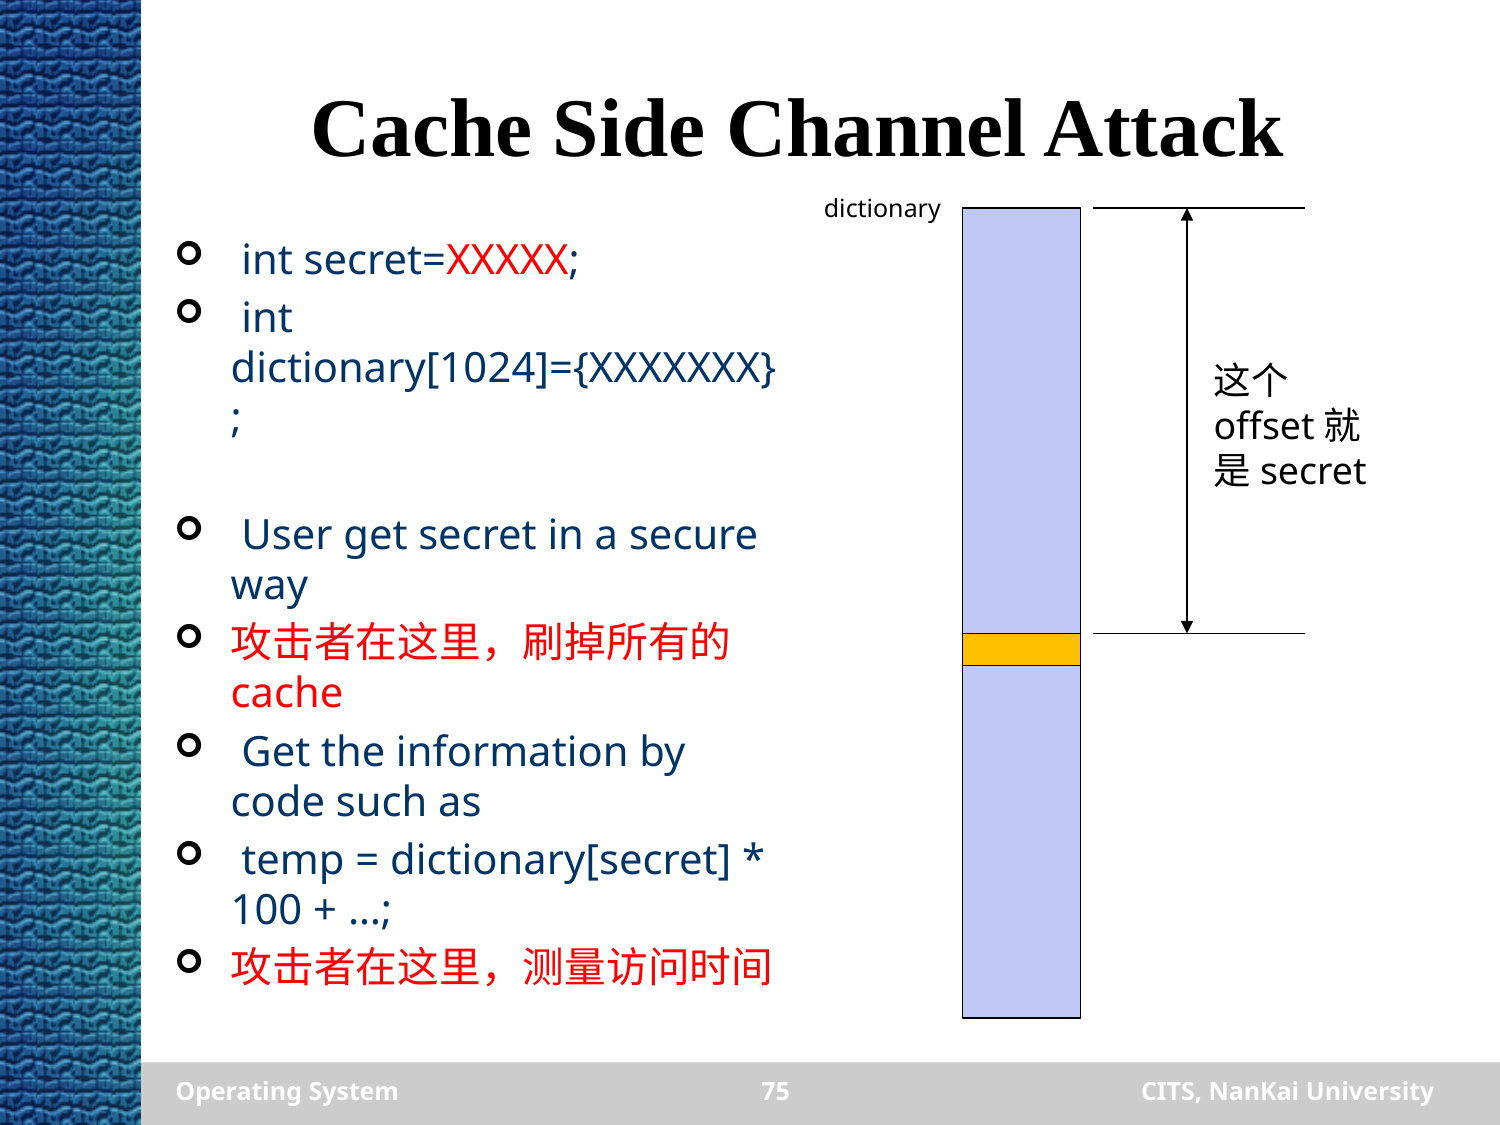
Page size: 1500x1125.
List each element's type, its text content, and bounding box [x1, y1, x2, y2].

text_box [962, 666, 1081, 1018]
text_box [1092, 207, 1400, 634]
title Cache Side Channel Attack [159, 50, 1436, 197]
list int secret=XXXXX; int dictionary[1024]={XXXXXXX}; User get secret in a secure way 攻击者在这里，刷掉所有的cache Get the information by code such as temp = dictionary[secret] * 100 + …; 攻击者在这里，测量访问时间 [159, 224, 798, 1118]
slide_number 75 [600, 1067, 951, 1118]
text_box dictionary [808, 185, 975, 231]
text_box [962, 633, 1081, 666]
text_box [962, 208, 1081, 633]
picture [0, 0, 141, 1125]
slide_number Operating System [160, 1067, 574, 1118]
footer CITS, NanKai University [974, 1067, 1451, 1118]
